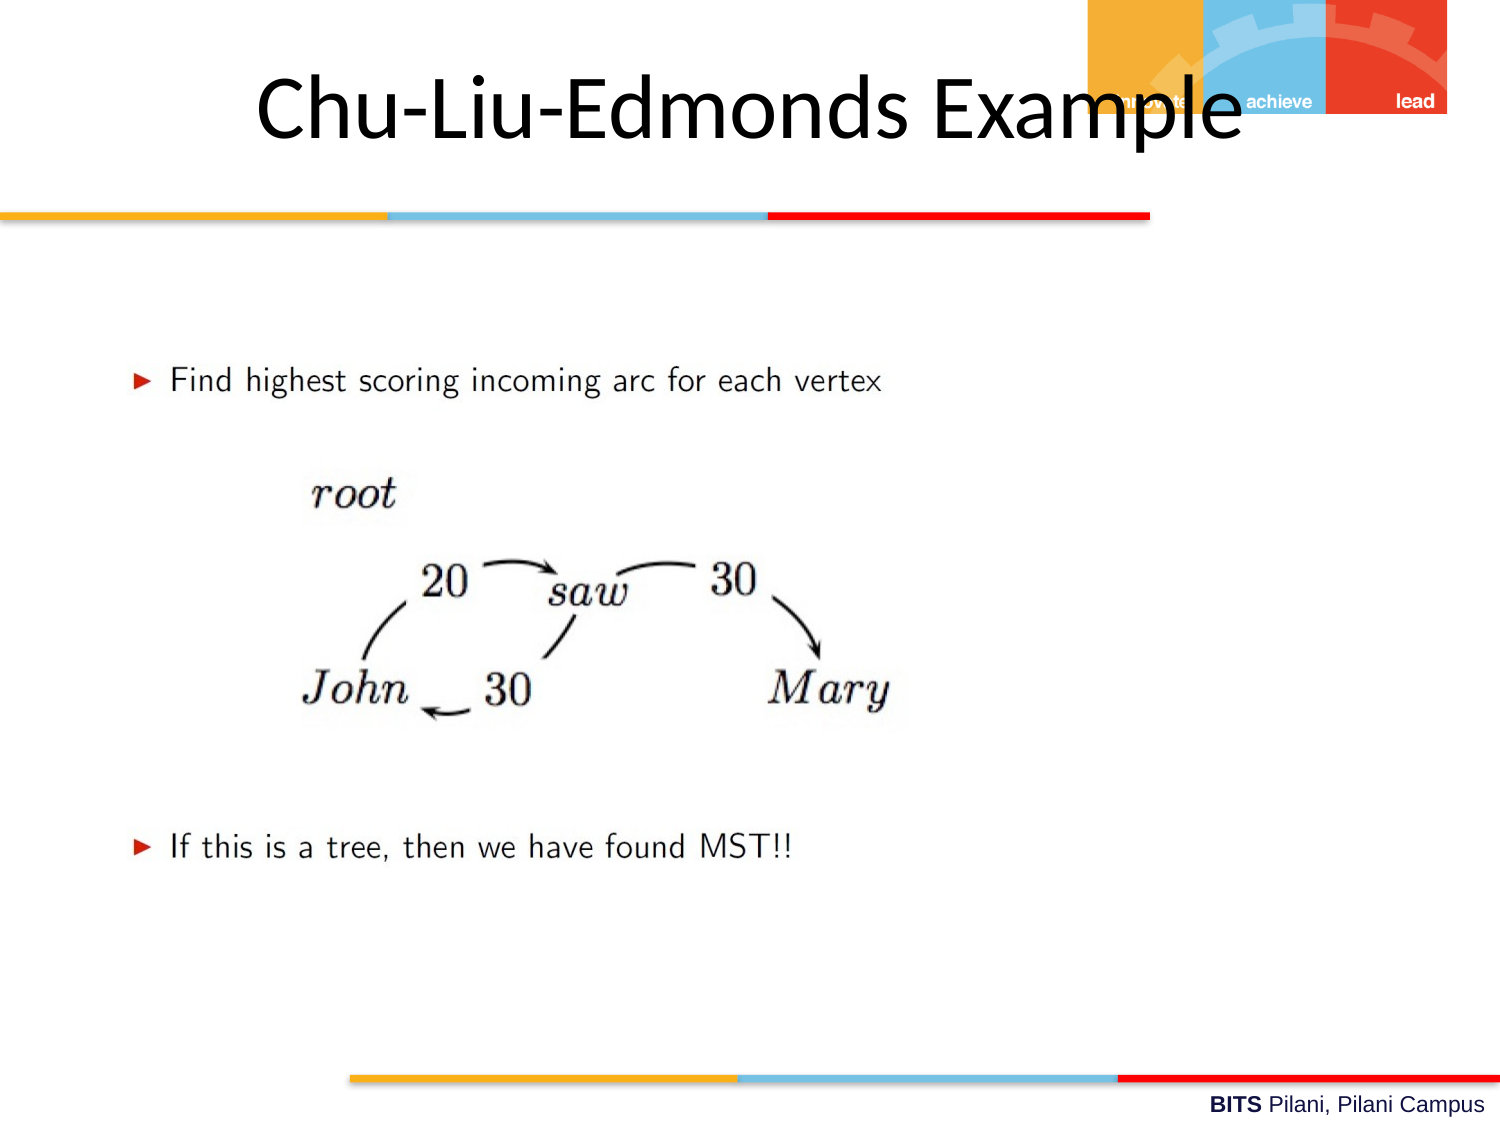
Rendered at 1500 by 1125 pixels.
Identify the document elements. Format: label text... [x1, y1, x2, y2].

text_box [127, 363, 911, 869]
picture [1087, 0, 1448, 114]
title Chu-Liu-Edmonds Example [75, 45, 1425, 235]
